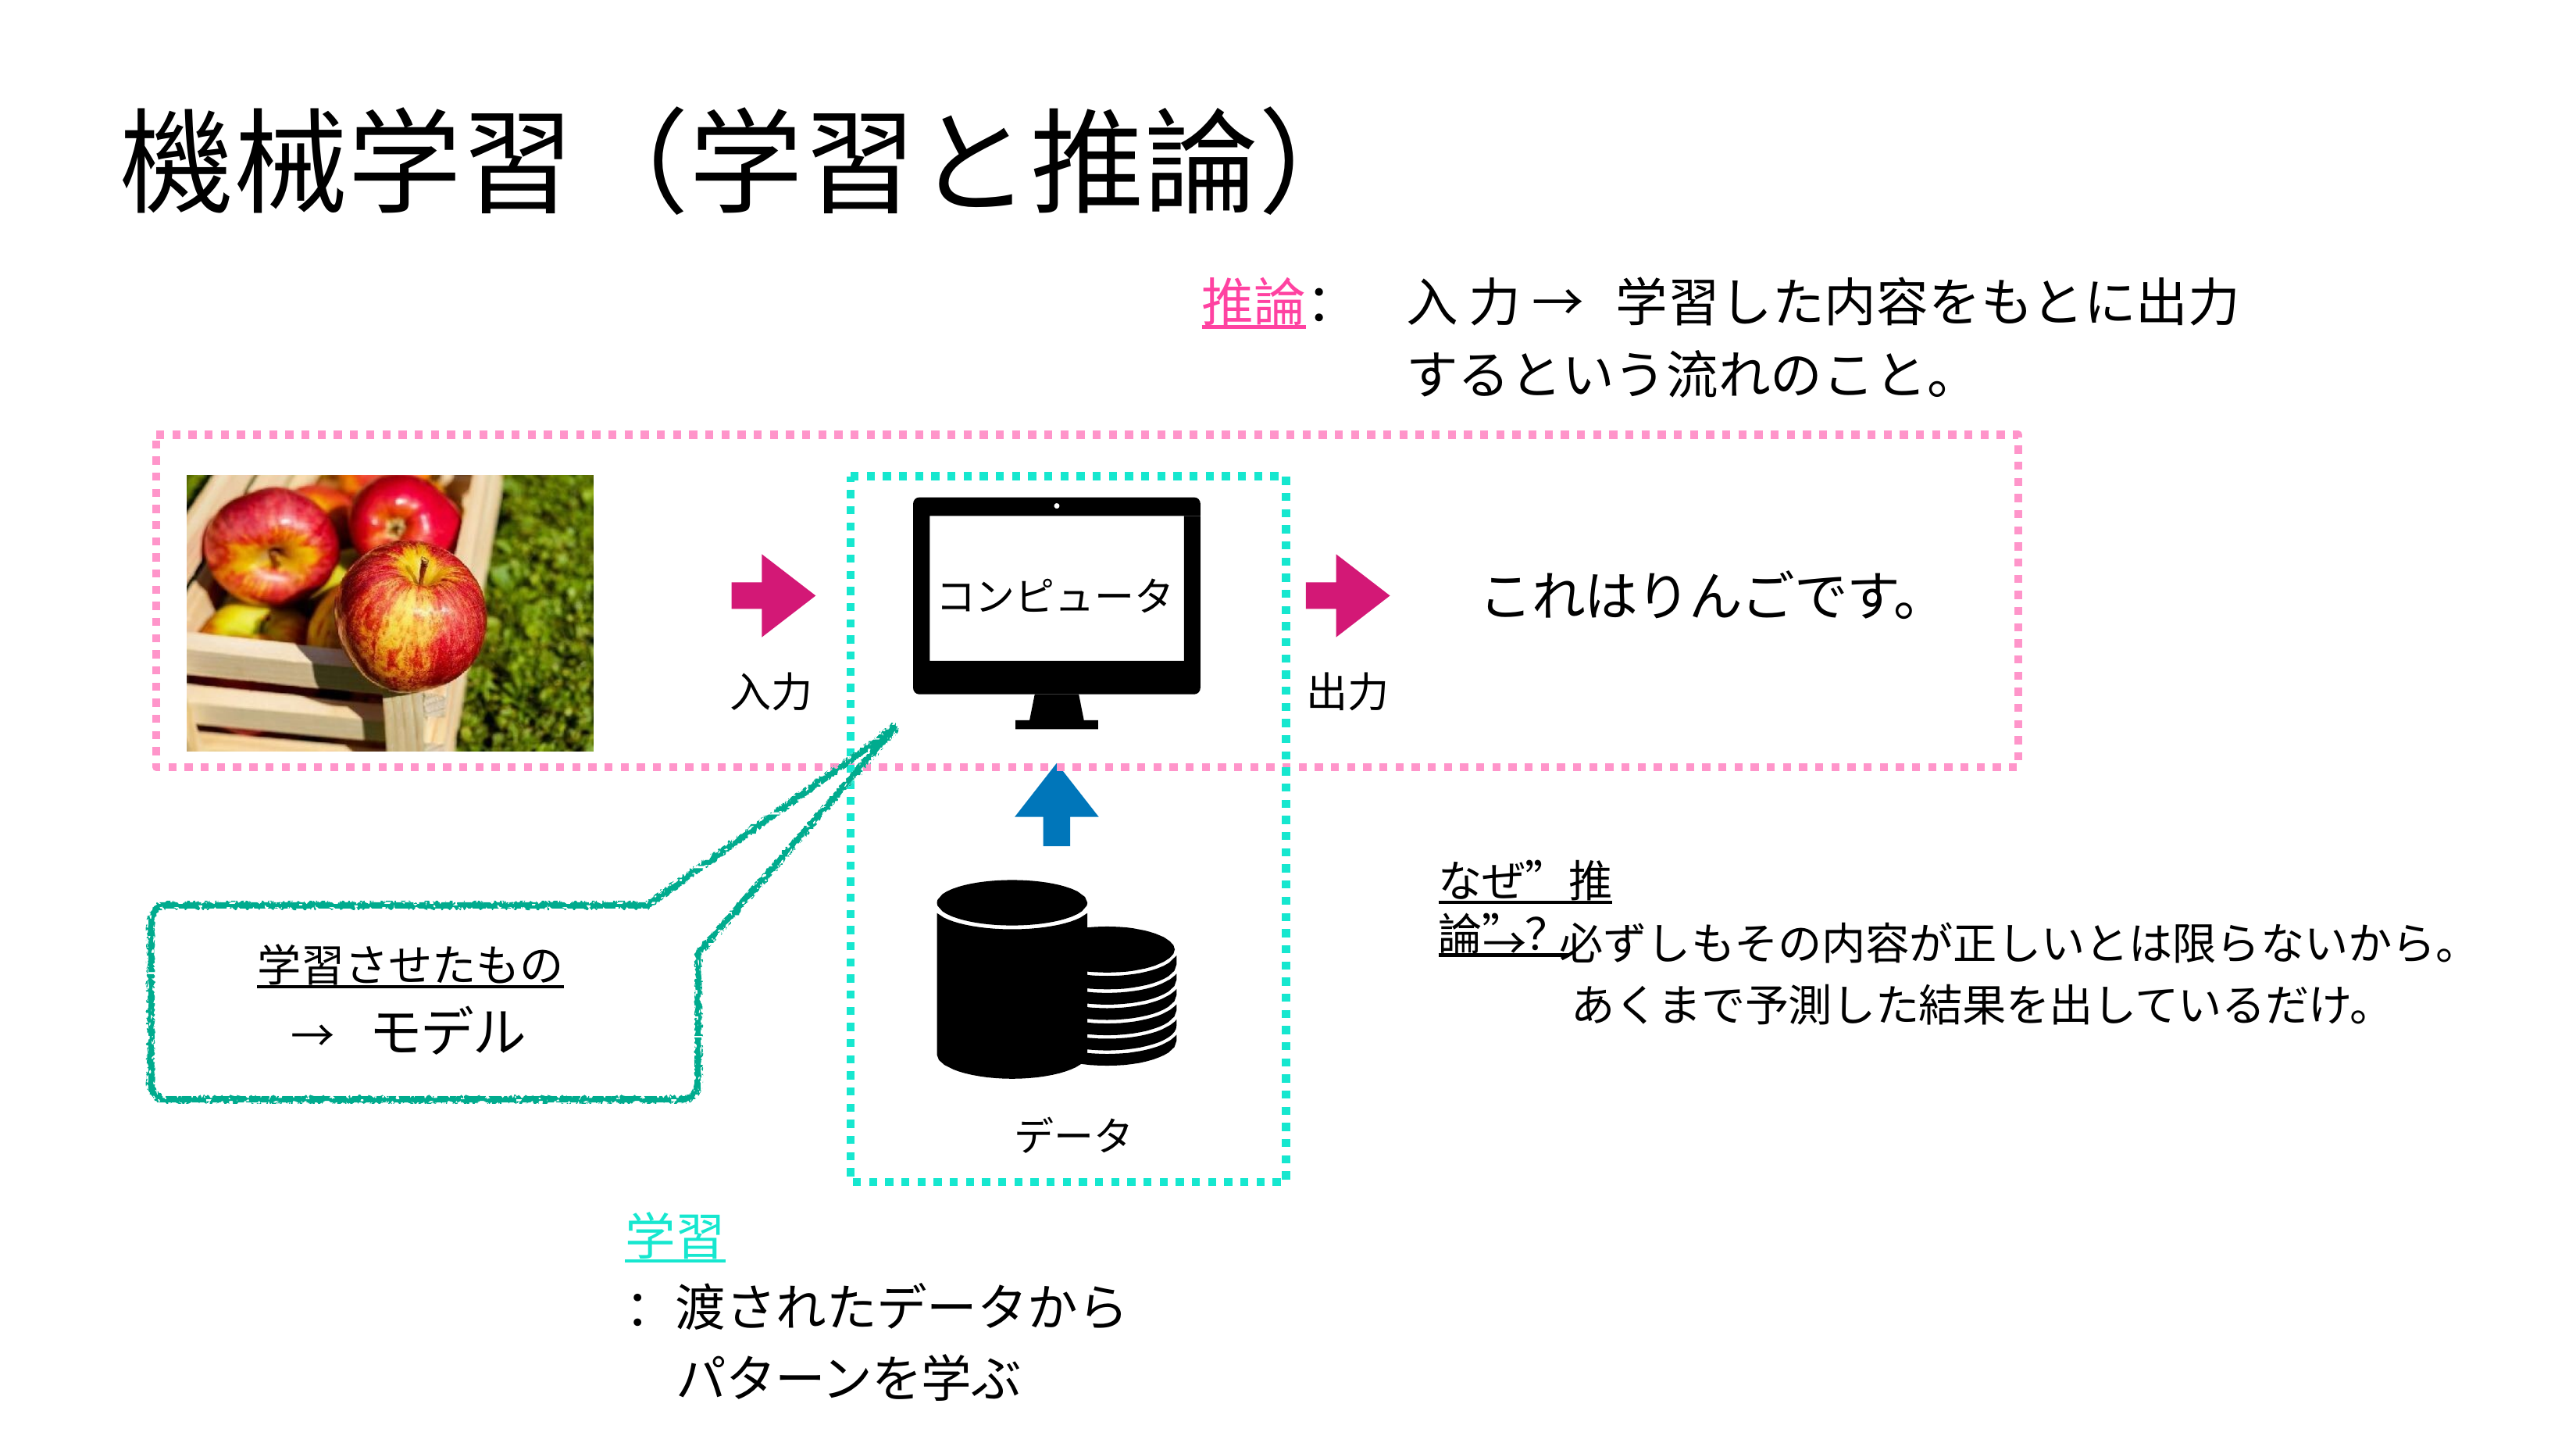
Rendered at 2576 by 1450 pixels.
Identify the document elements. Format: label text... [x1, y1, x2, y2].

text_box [144, 430, 2023, 1187]
text_box →必ずしもその内容が正しいとは限らないから。あくまで予測した結果を出しているだけ。 [2028, 904, 2503, 1031]
text_box データ 学習 ：渡されたデータからパターンを学ぶ [623, 1195, 1300, 1408]
text_box 推論： 入力→ 学習した内容をもとに出力するという流れのこと。 [1200, 256, 2292, 405]
title 機械学習（学習と推論） [118, 88, 1425, 333]
